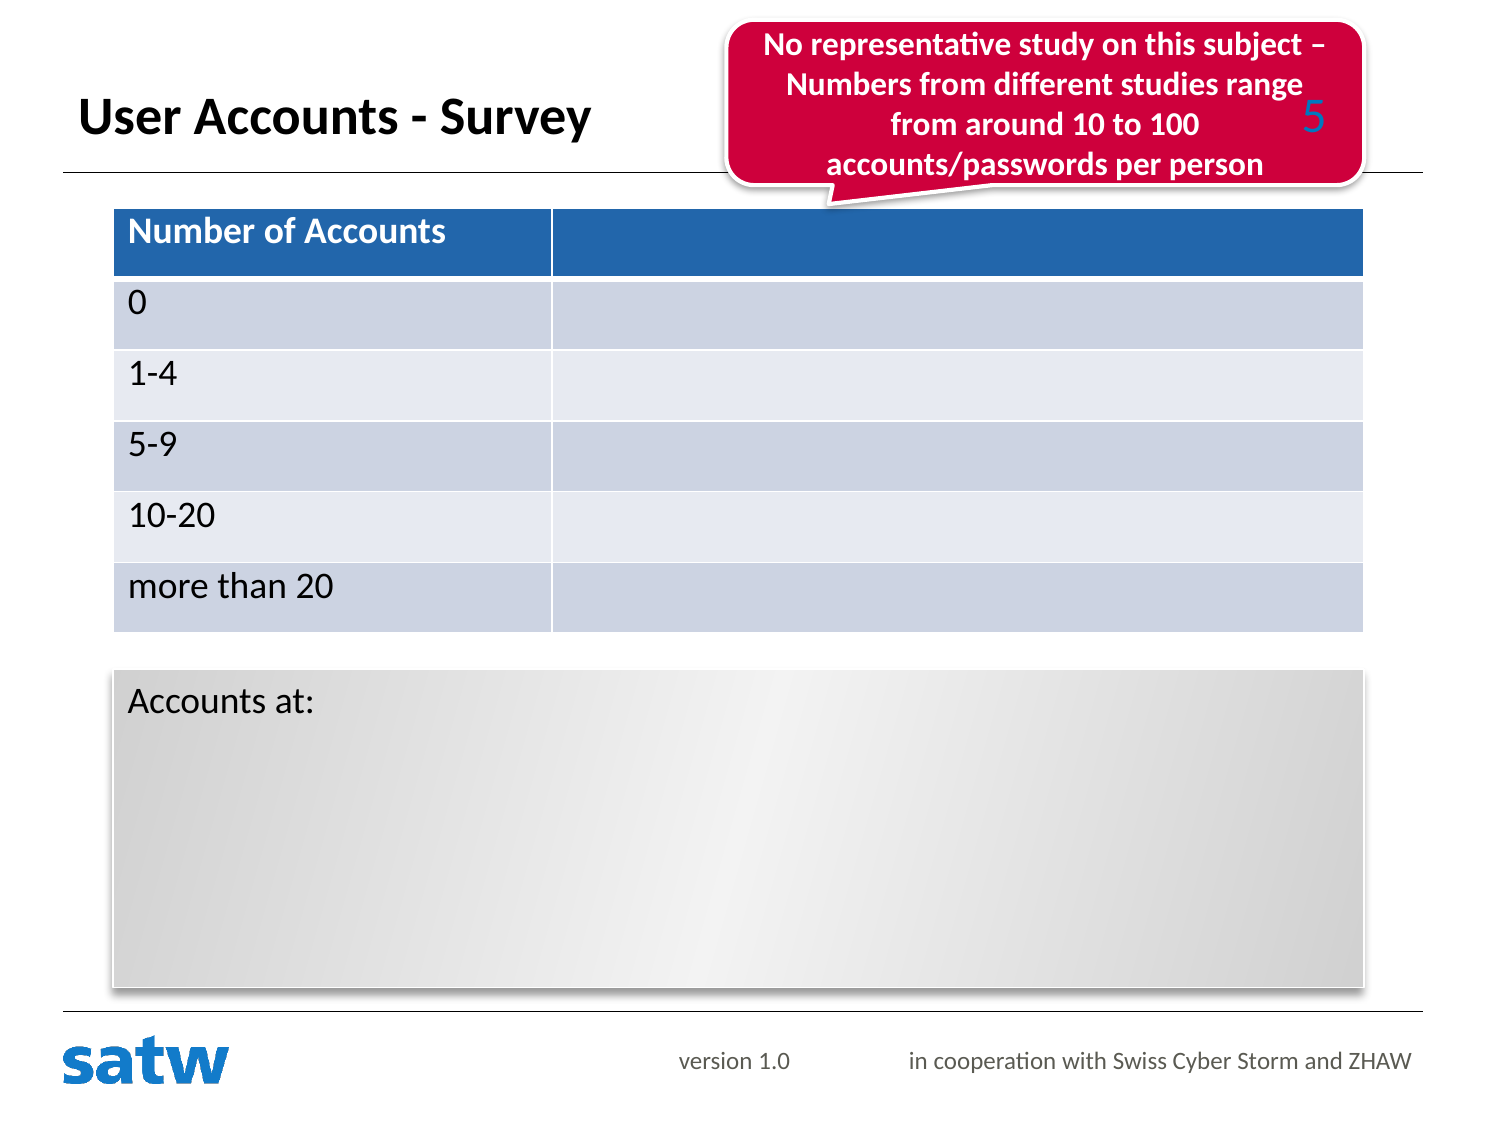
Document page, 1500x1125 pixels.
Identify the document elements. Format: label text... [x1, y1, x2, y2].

table_cell [553, 351, 1363, 420]
footer in cooperation with Swiss Cyber Storm and ZHAW [844, 1029, 1428, 1090]
table_cell [553, 422, 1363, 491]
table_header Number of Accounts [114, 209, 551, 276]
table_cell 0 [114, 282, 551, 349]
text_box No representative study on this subject – Numbers from different studies range from around 10 to 100 accounts/passwords per person [724, 17, 1367, 207]
table_cell 1-4 [114, 351, 551, 420]
table_cell [553, 563, 1363, 632]
title User Accounts - Survey [63, 54, 720, 171]
table_cell [553, 282, 1363, 349]
table_cell more than 20 [114, 563, 551, 632]
slide_number 5 [1286, 54, 1424, 171]
slide_number version 1.0 [664, 1029, 823, 1090]
table_cell 5-9 [114, 422, 551, 491]
table_header [553, 209, 1363, 276]
table_cell 10-20 [114, 492, 551, 562]
text_box Accounts at: [112, 668, 1365, 988]
picture [63, 1035, 229, 1084]
table_cell [553, 492, 1363, 562]
